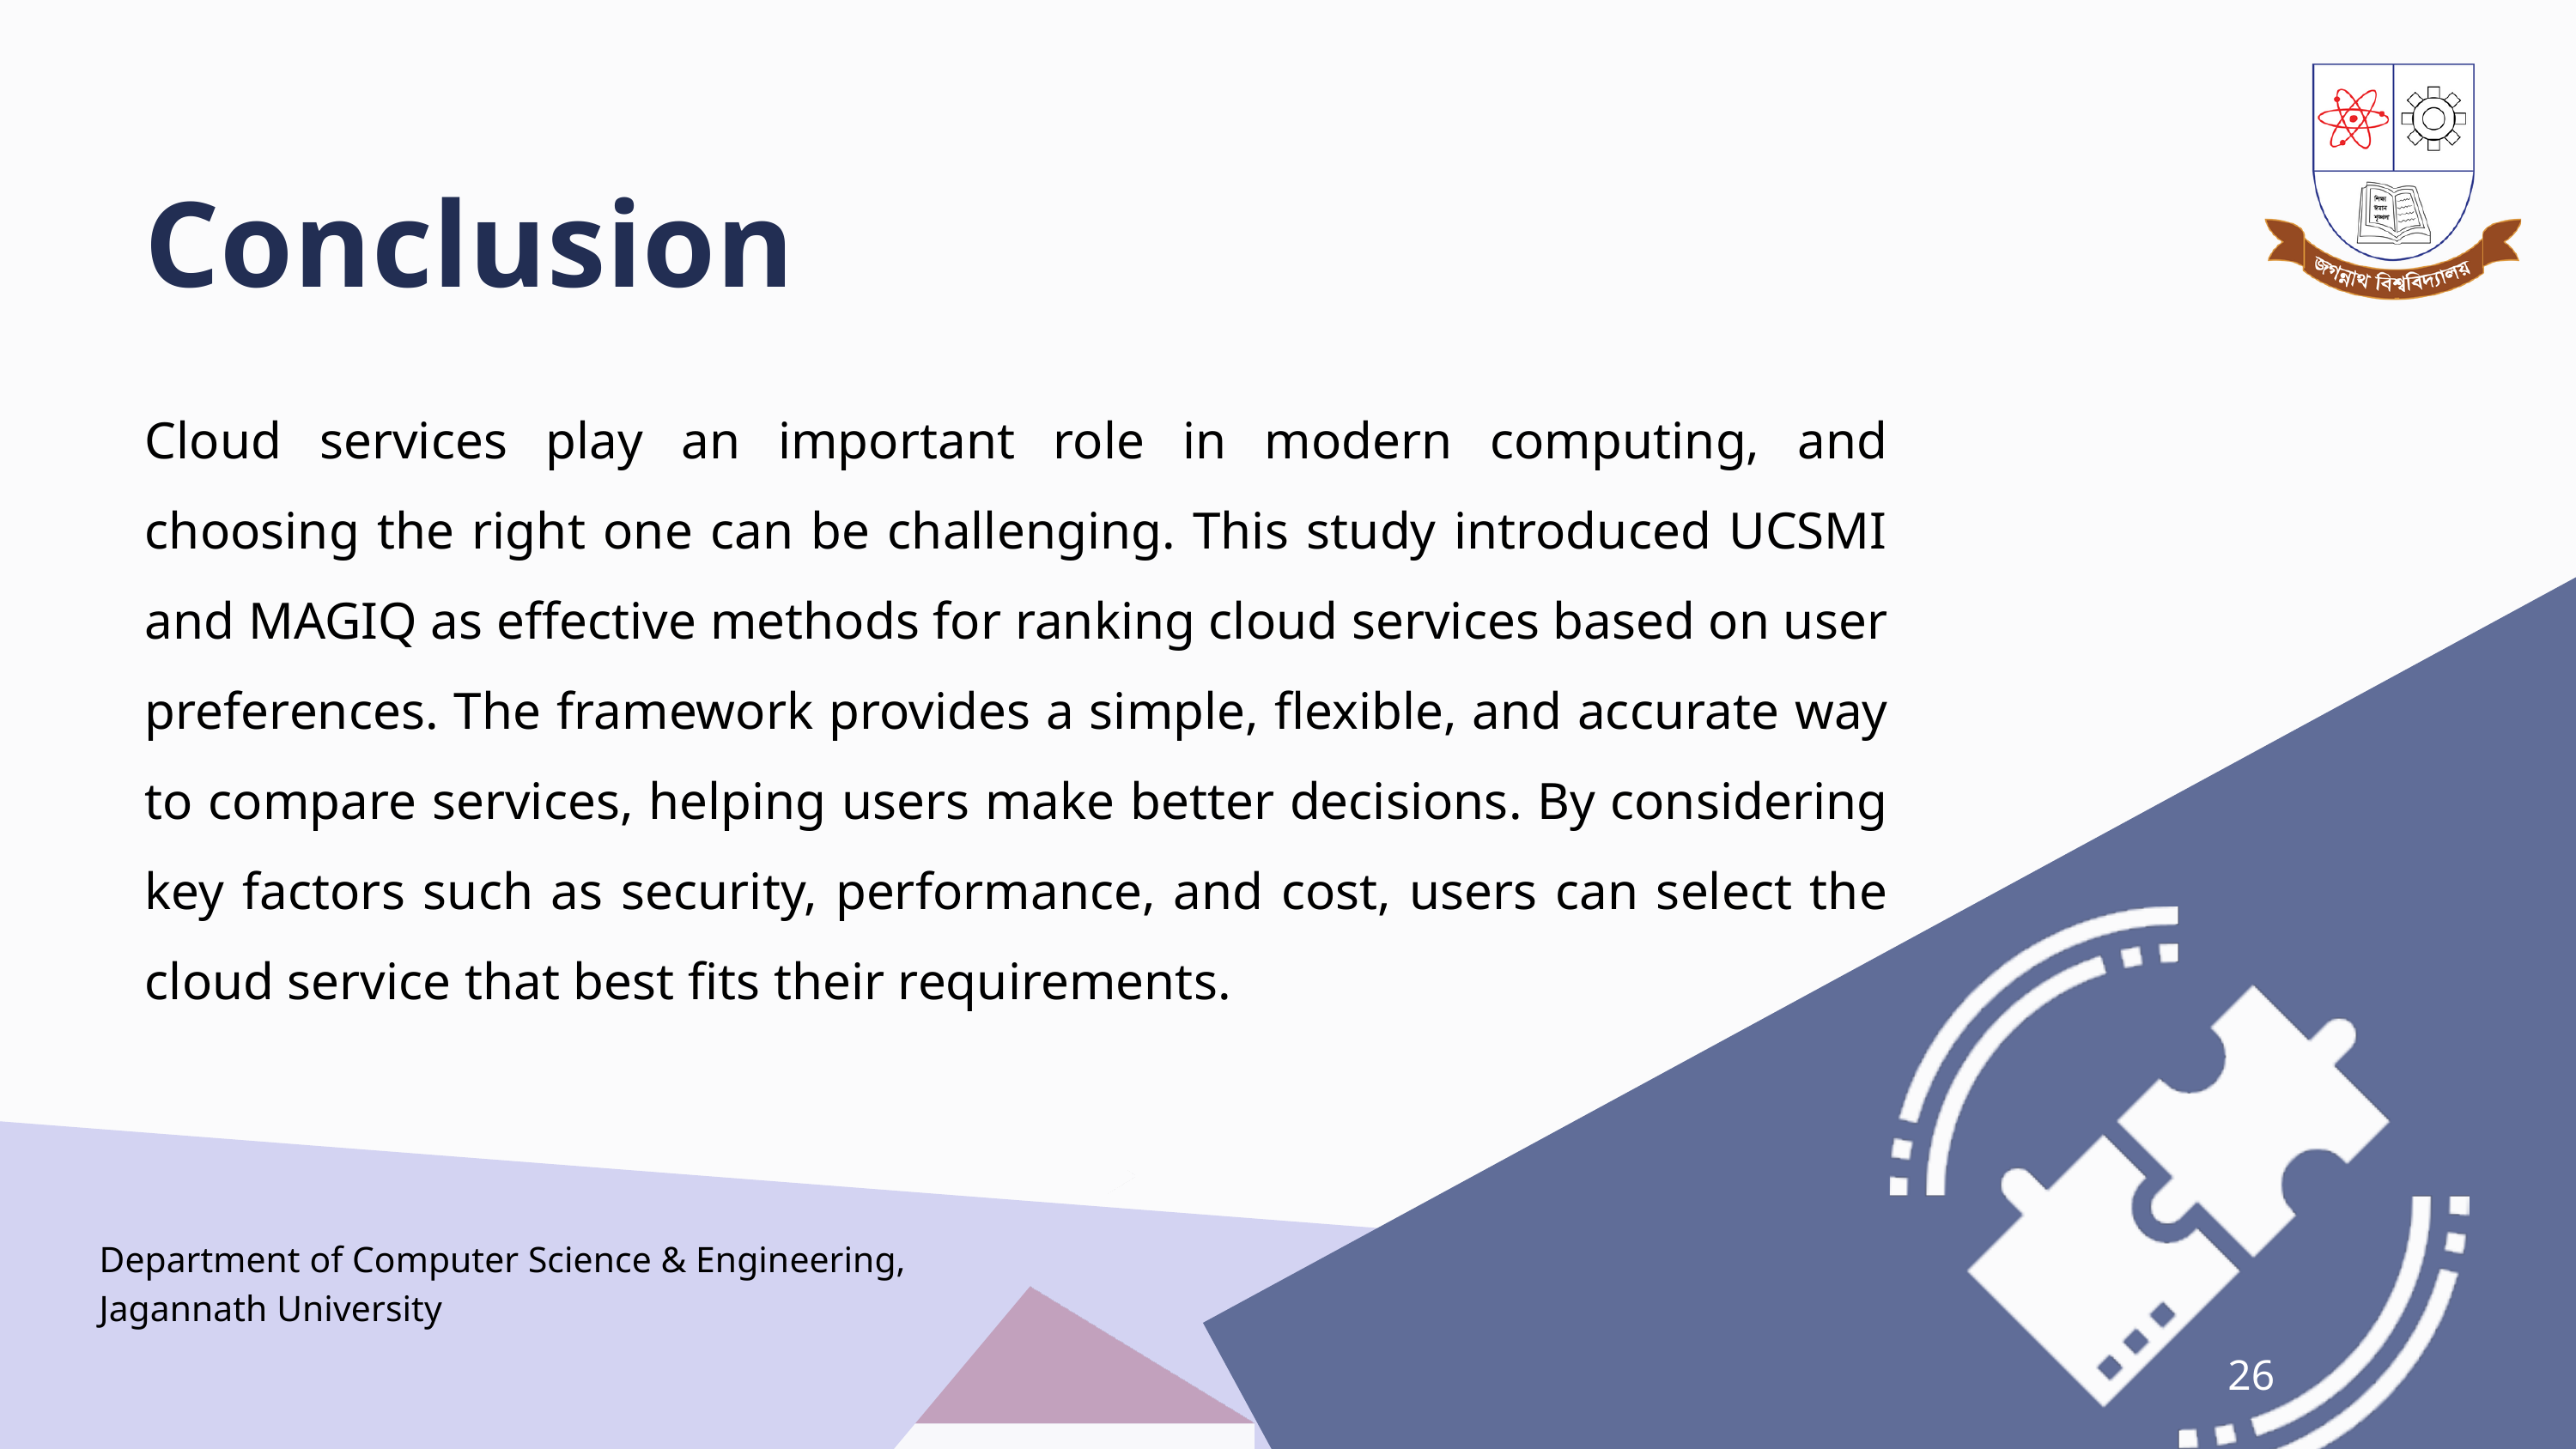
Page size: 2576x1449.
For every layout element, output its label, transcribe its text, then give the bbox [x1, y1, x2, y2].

text_box Department of Computer Science & Engineering, Jagannath University [784, 1230, 944, 1330]
text_box [2264, 47, 2522, 305]
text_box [1321, 741, 2576, 1449]
text_box [894, 1010, 1315, 1449]
text_box Cloud services play an important role in modern computing, and choosing the right one can be challenging. This study introduced UCSMI and MAGIQ as effective methods for ranking cloud services based on user preferences. The framework provides a simple, flexible, and accurate way to compare services, helping users make better decisions. By considering key factors such as security, performance, and cost, users can select the cloud service that best fits their requirements. [144, 379, 1890, 1010]
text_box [155, 579, 778, 1449]
text_box Department of Computer Science & Engineering, Jagannath University [99, 1230, 149, 1330]
text_box Conclusion [144, 195, 1066, 312]
